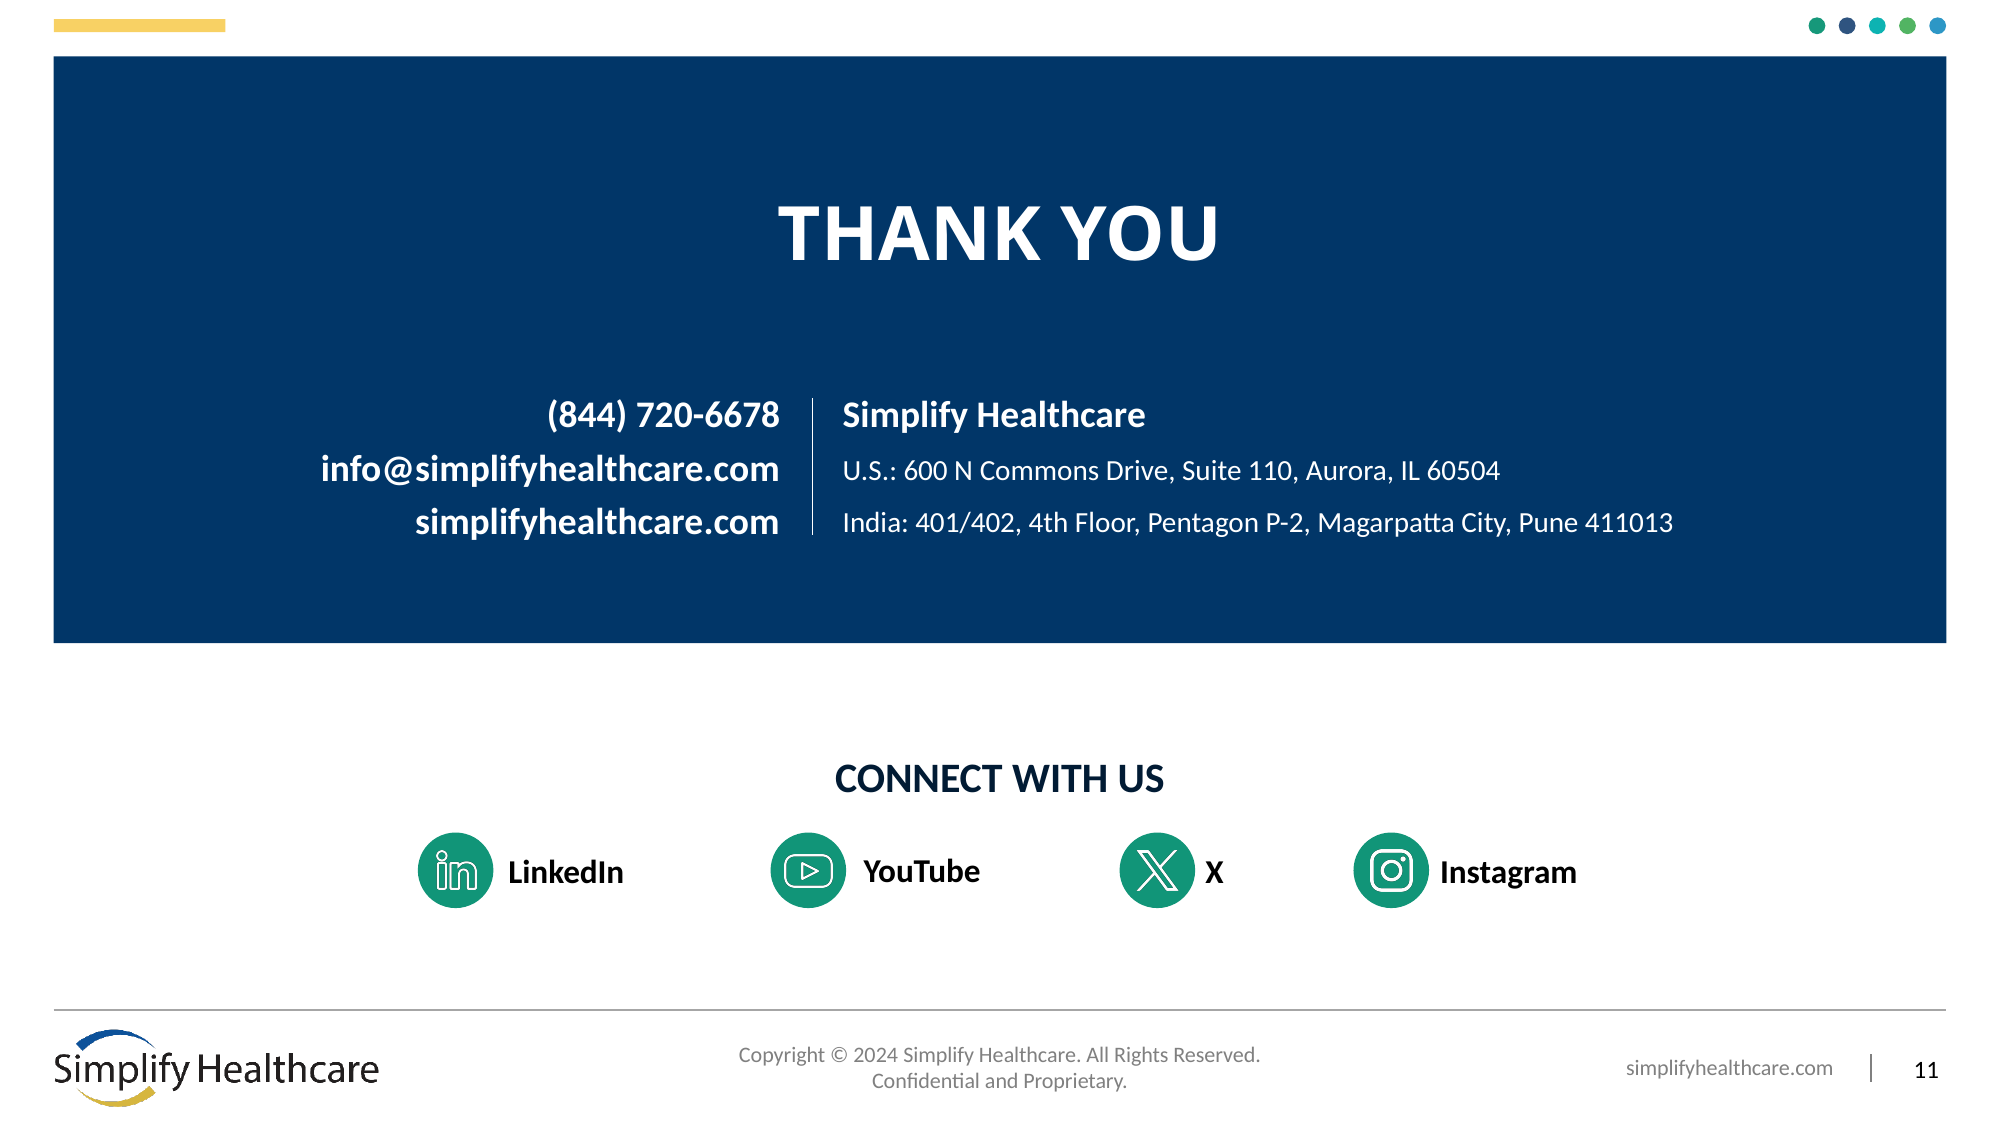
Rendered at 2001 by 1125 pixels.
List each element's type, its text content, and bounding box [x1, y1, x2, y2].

picture [51, 1025, 381, 1111]
title THANK YOU [137, 161, 1863, 311]
text_box CONNECT WITH US [813, 743, 1187, 808]
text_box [417, 832, 1602, 909]
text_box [244, 382, 1702, 552]
